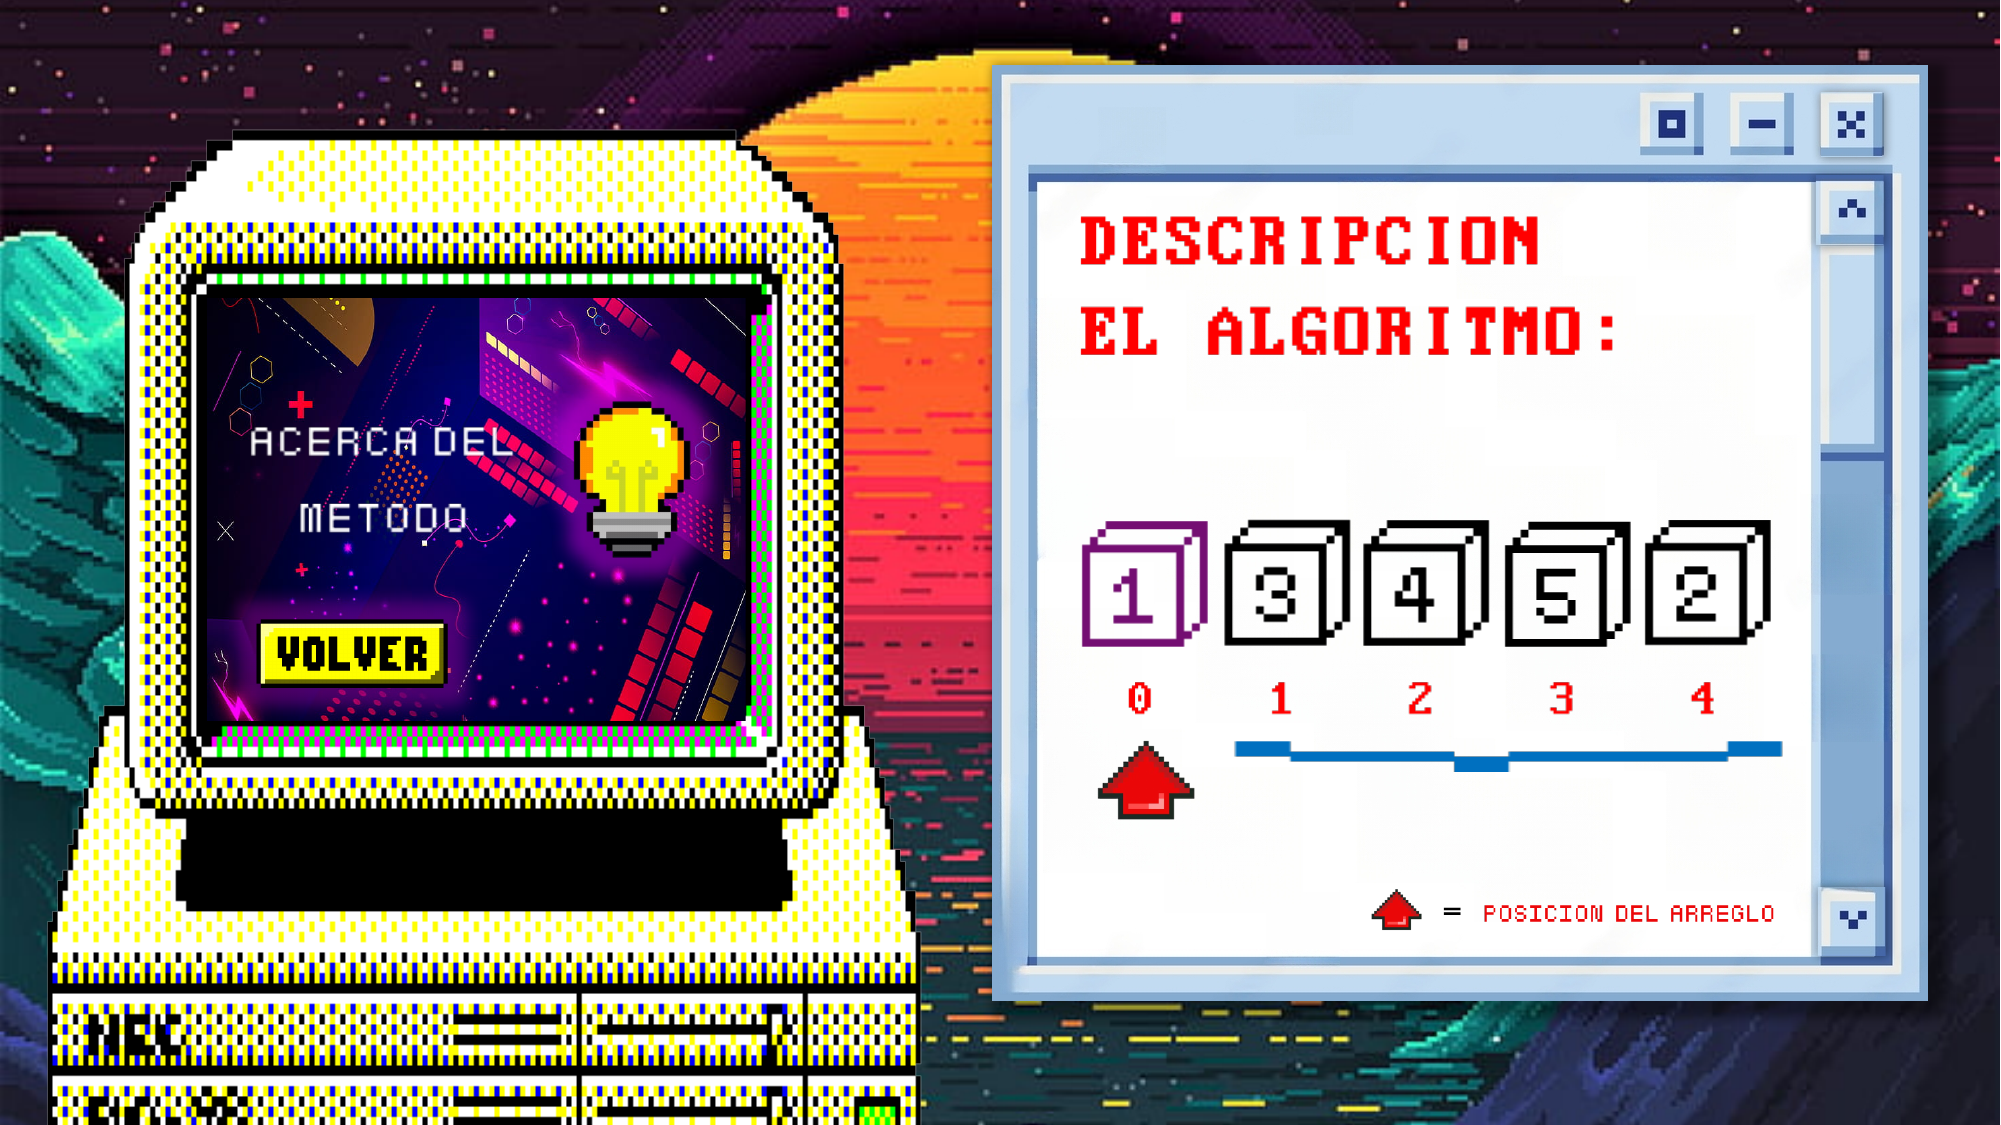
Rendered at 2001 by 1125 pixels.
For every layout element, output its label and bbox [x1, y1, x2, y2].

picture [0, 0, 2000, 1125]
text_box [206, 373, 699, 589]
text_box [1550, 876, 1804, 951]
text_box [1364, 876, 1512, 951]
